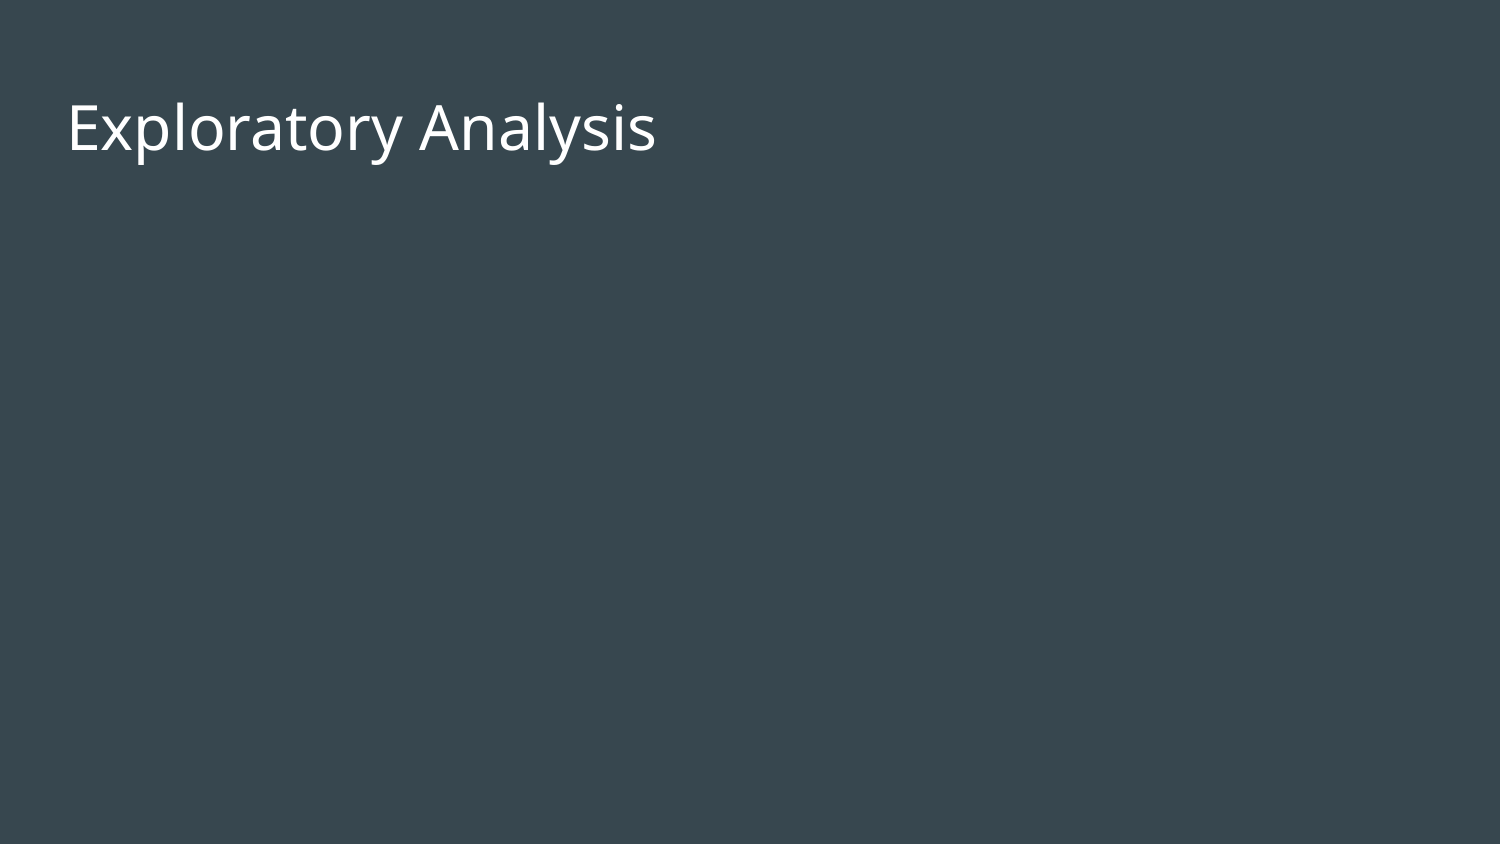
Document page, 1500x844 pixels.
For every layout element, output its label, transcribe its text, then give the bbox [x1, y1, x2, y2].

title Exploratory Analysis [51, 72, 1449, 167]
